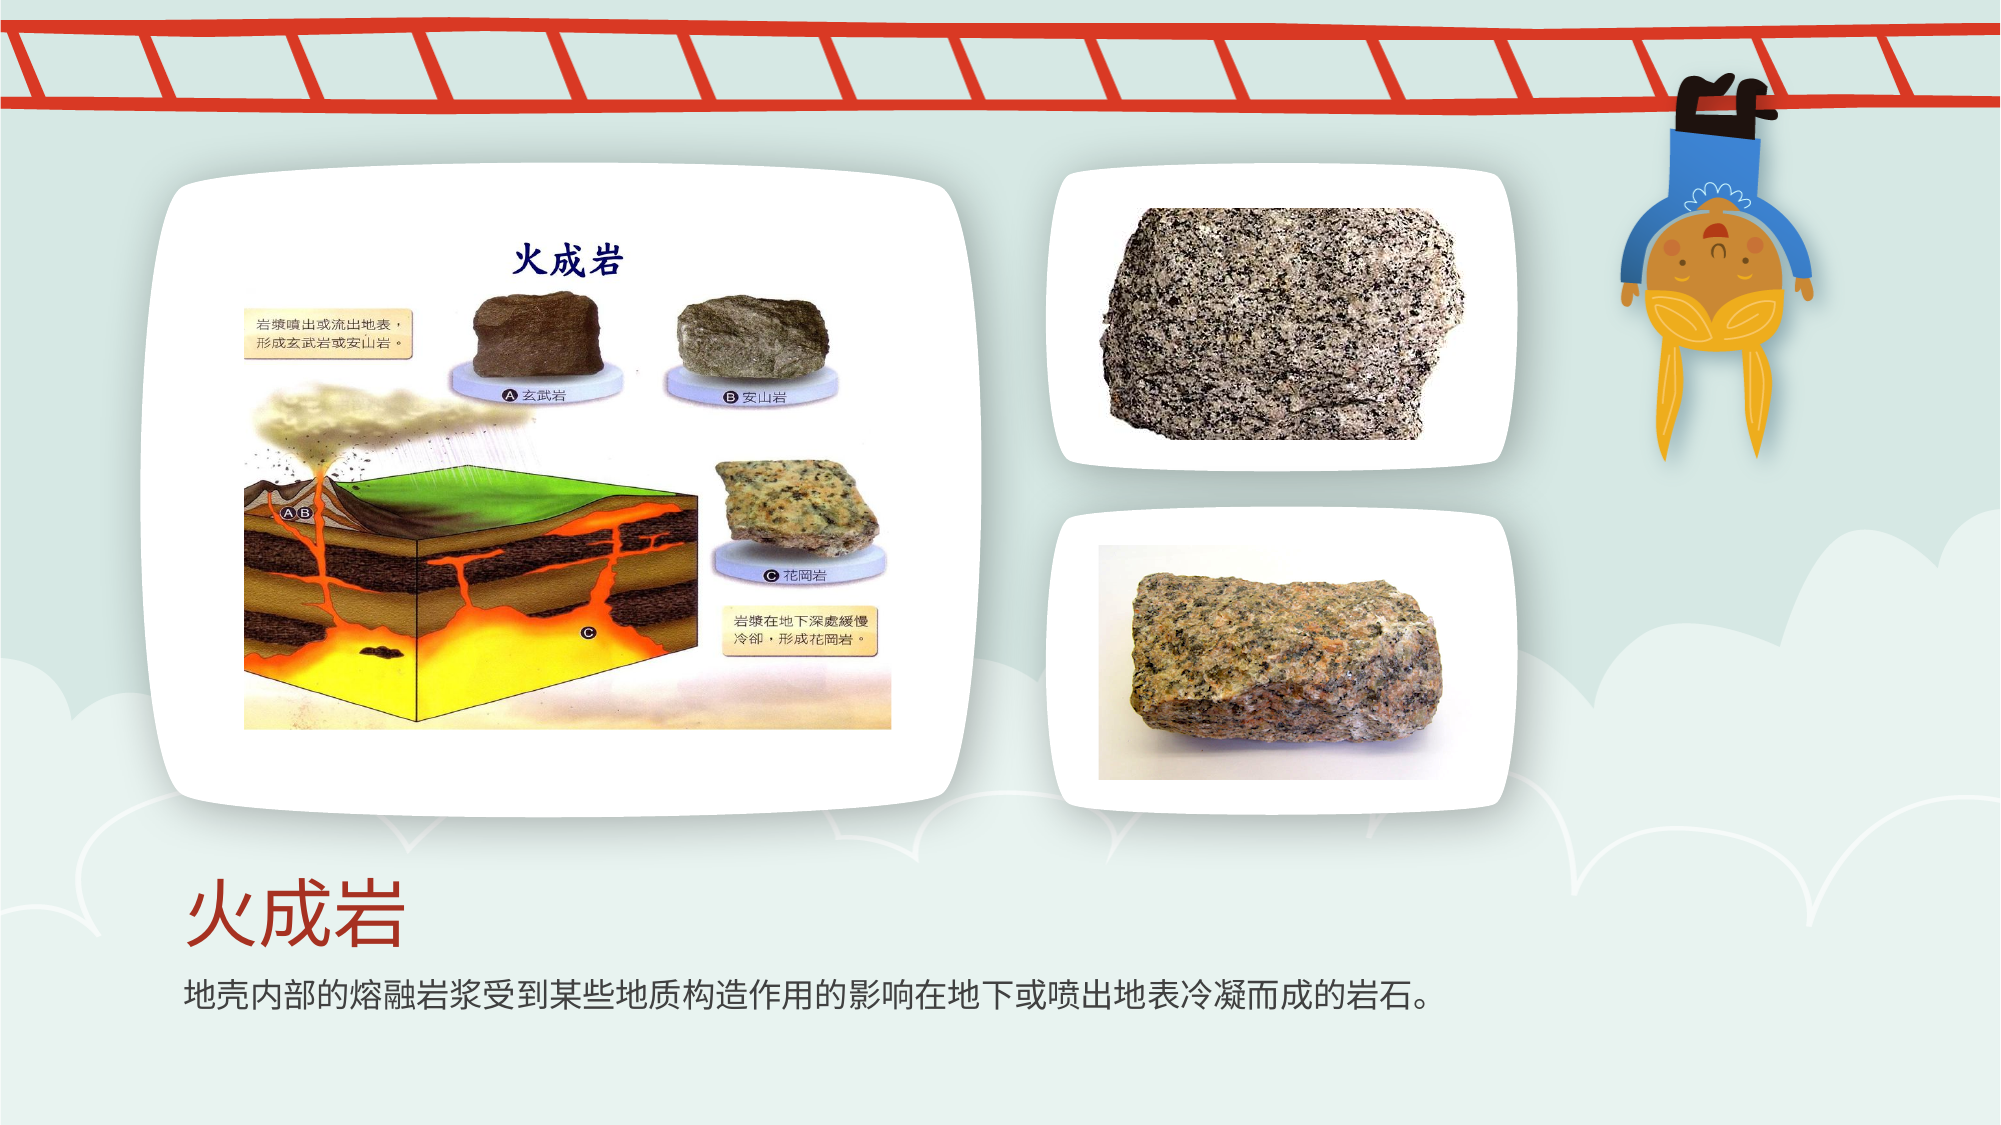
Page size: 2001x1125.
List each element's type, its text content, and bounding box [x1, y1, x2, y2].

list 地壳内部的熔融岩浆受到某些地质构造作用的影响在地下或喷出地表冷凝而成的岩石。 [168, 970, 1499, 1053]
title 火成岩 [168, 870, 1499, 966]
picture [0, 0, 2001, 1125]
